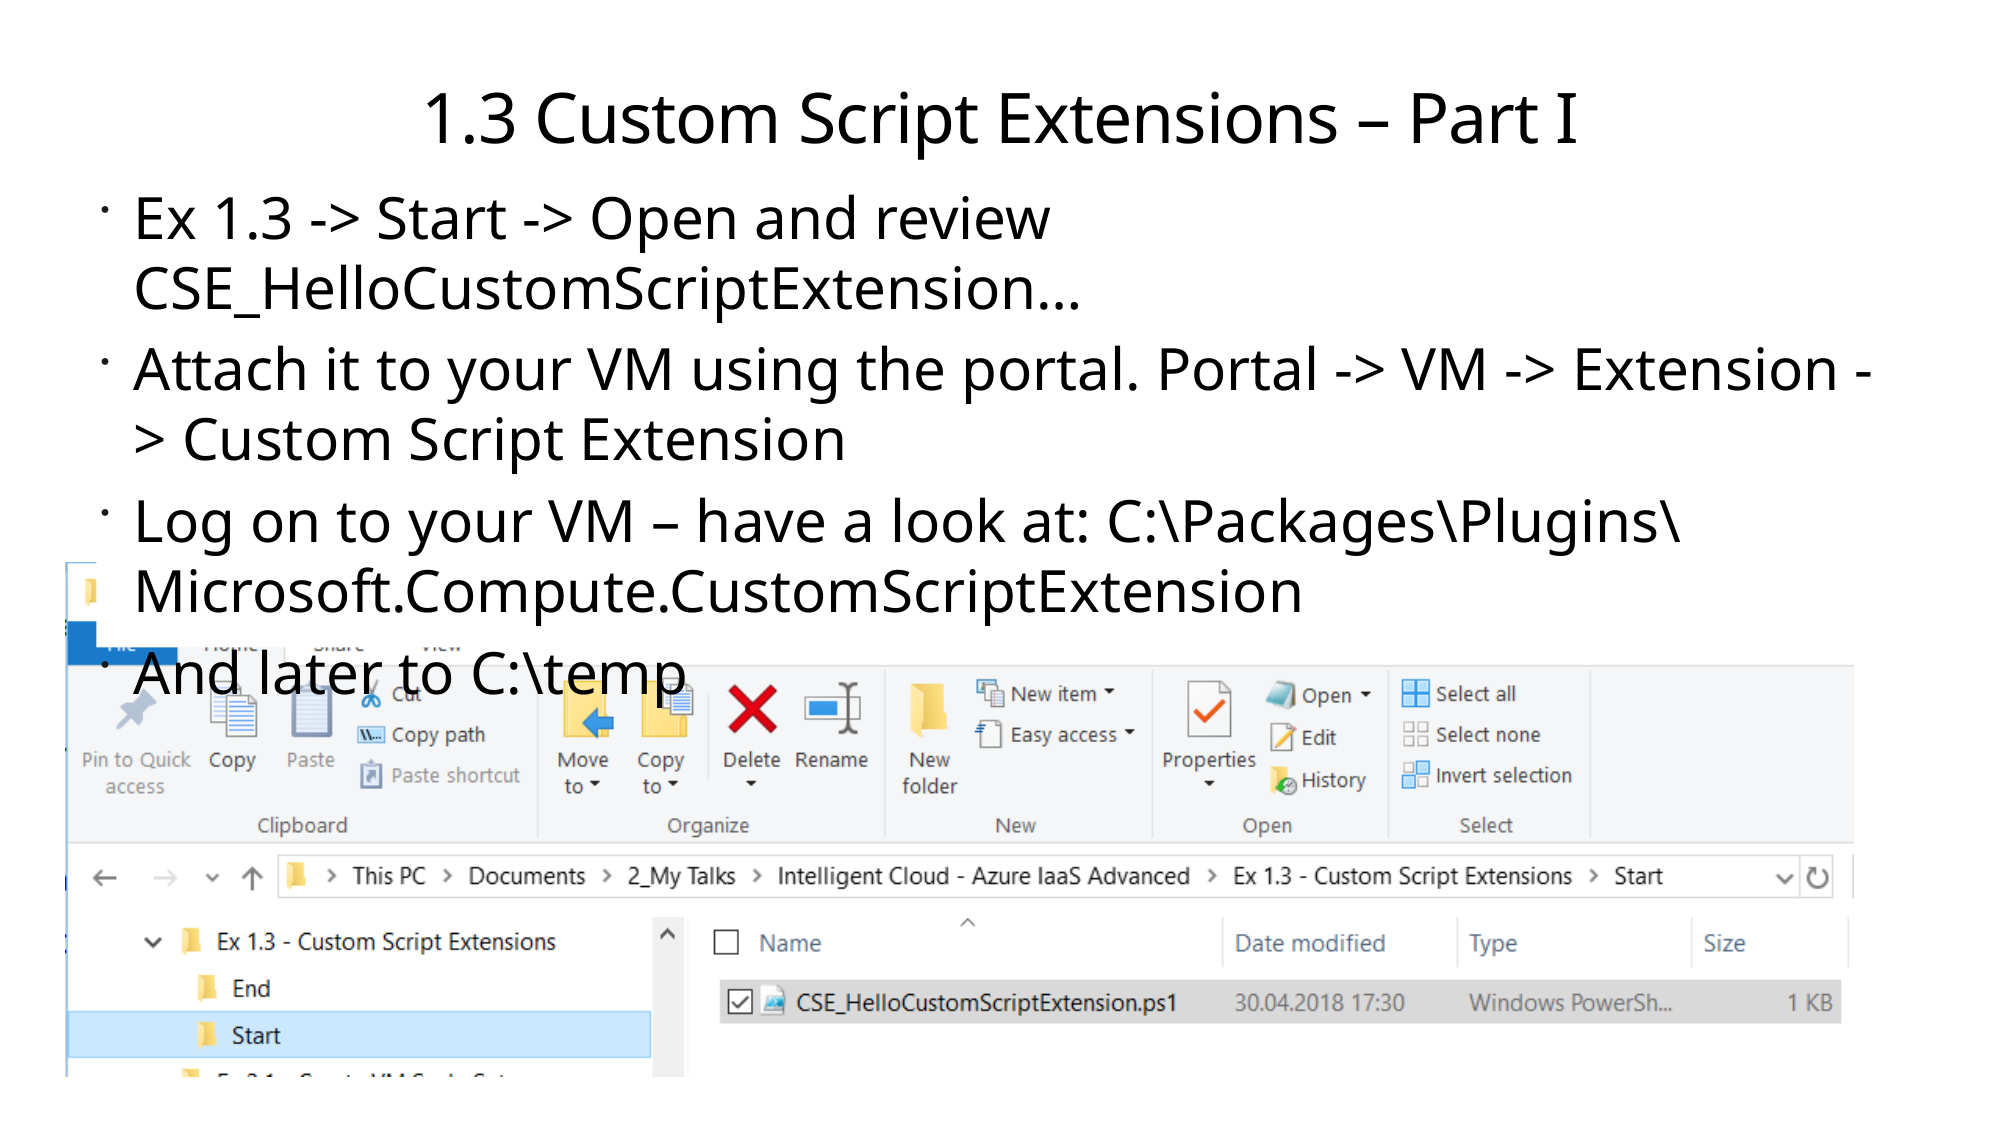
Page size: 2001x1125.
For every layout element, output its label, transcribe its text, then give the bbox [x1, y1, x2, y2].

title 1.3 Custom Script Extensions – Part I [96, 75, 1904, 166]
list Ex 1.3 -> Start -> Open and review CSE_HelloCustomScriptExtension… Attach it to your VM using the portal. Portal -> VM -> Extension -> Custom Script Extension Log on to your VM – have a look at: C:\Packages\Plugins\Microsoft.Compute.CustomScriptExtension And later to C:\temp [96, 180, 1904, 648]
picture [65, 562, 1854, 1077]
